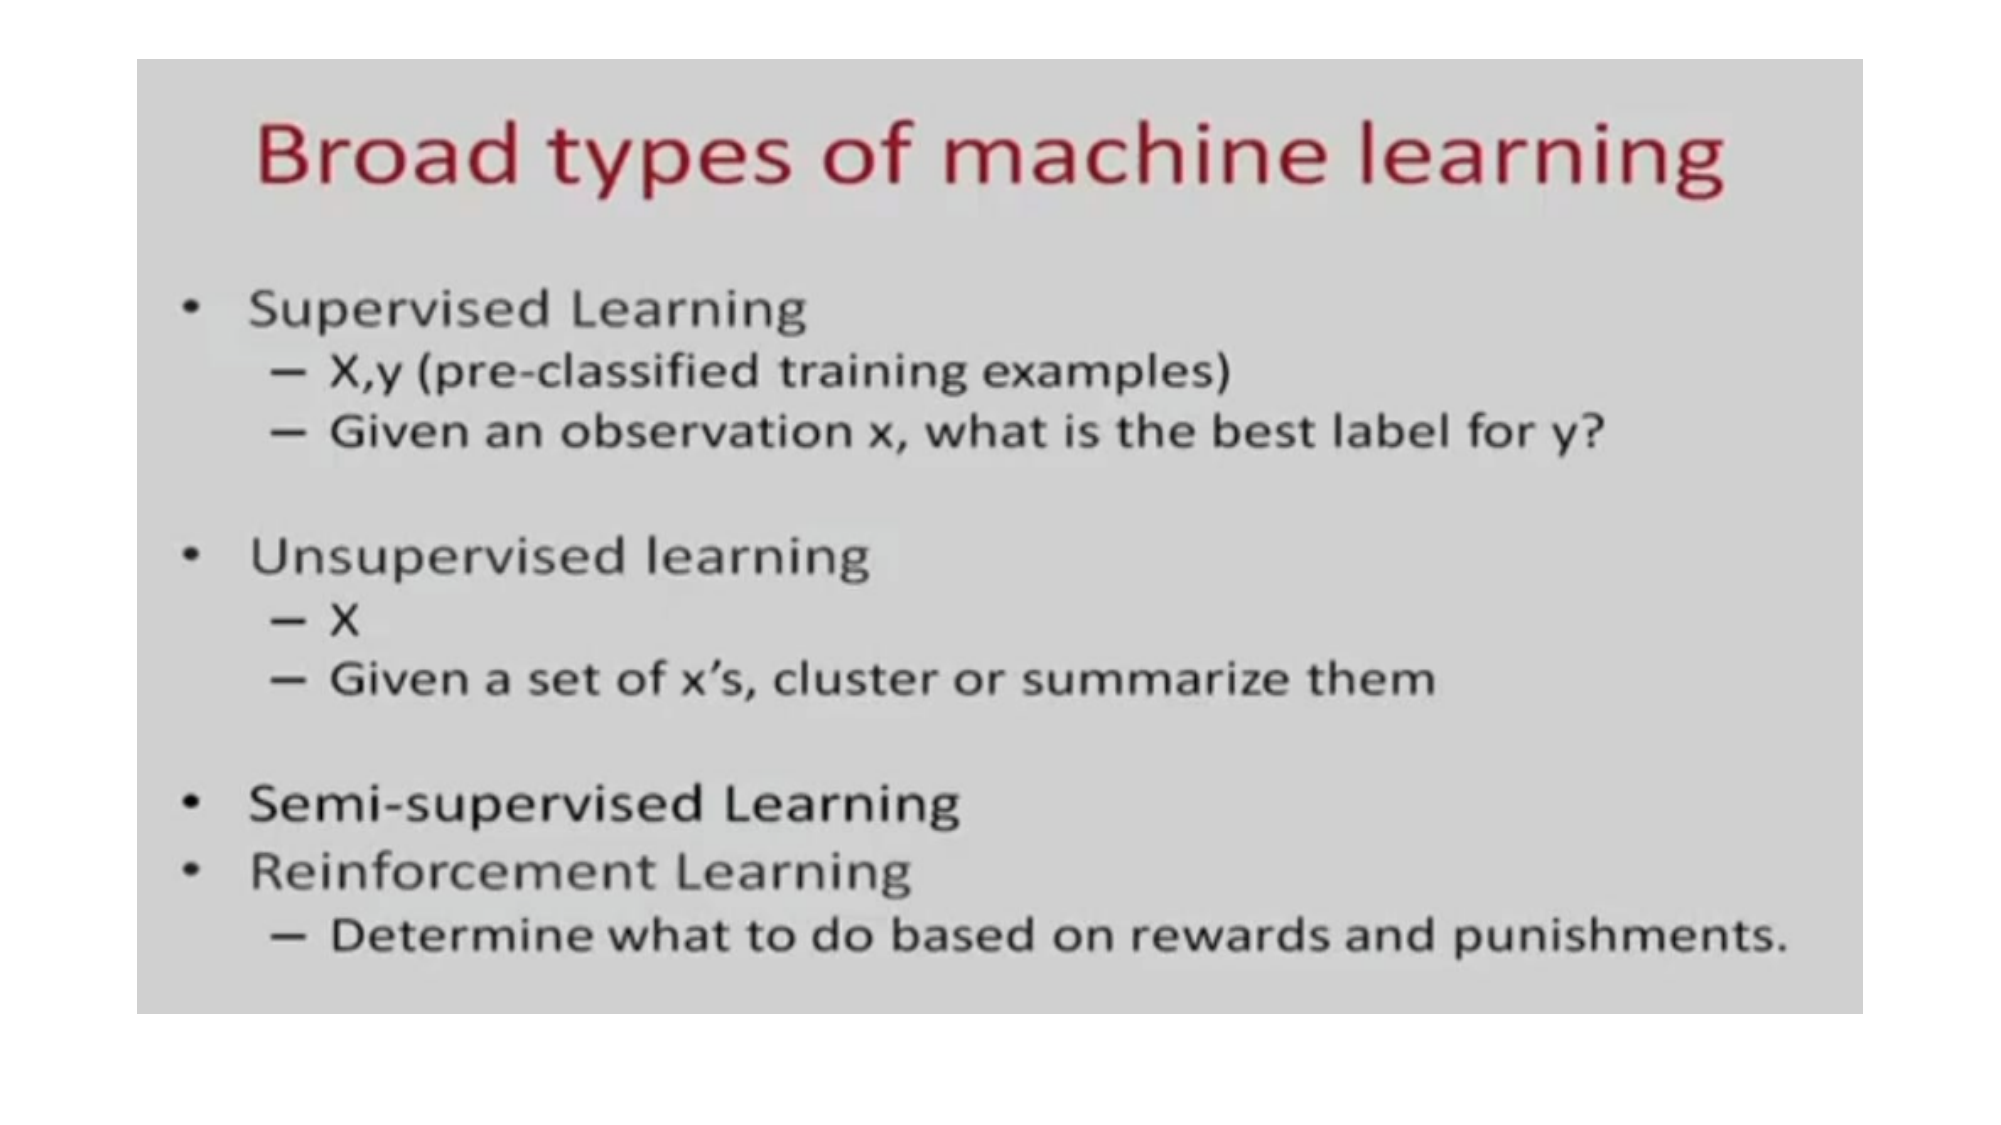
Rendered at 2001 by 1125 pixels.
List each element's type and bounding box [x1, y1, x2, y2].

picture [137, 59, 1863, 1014]
